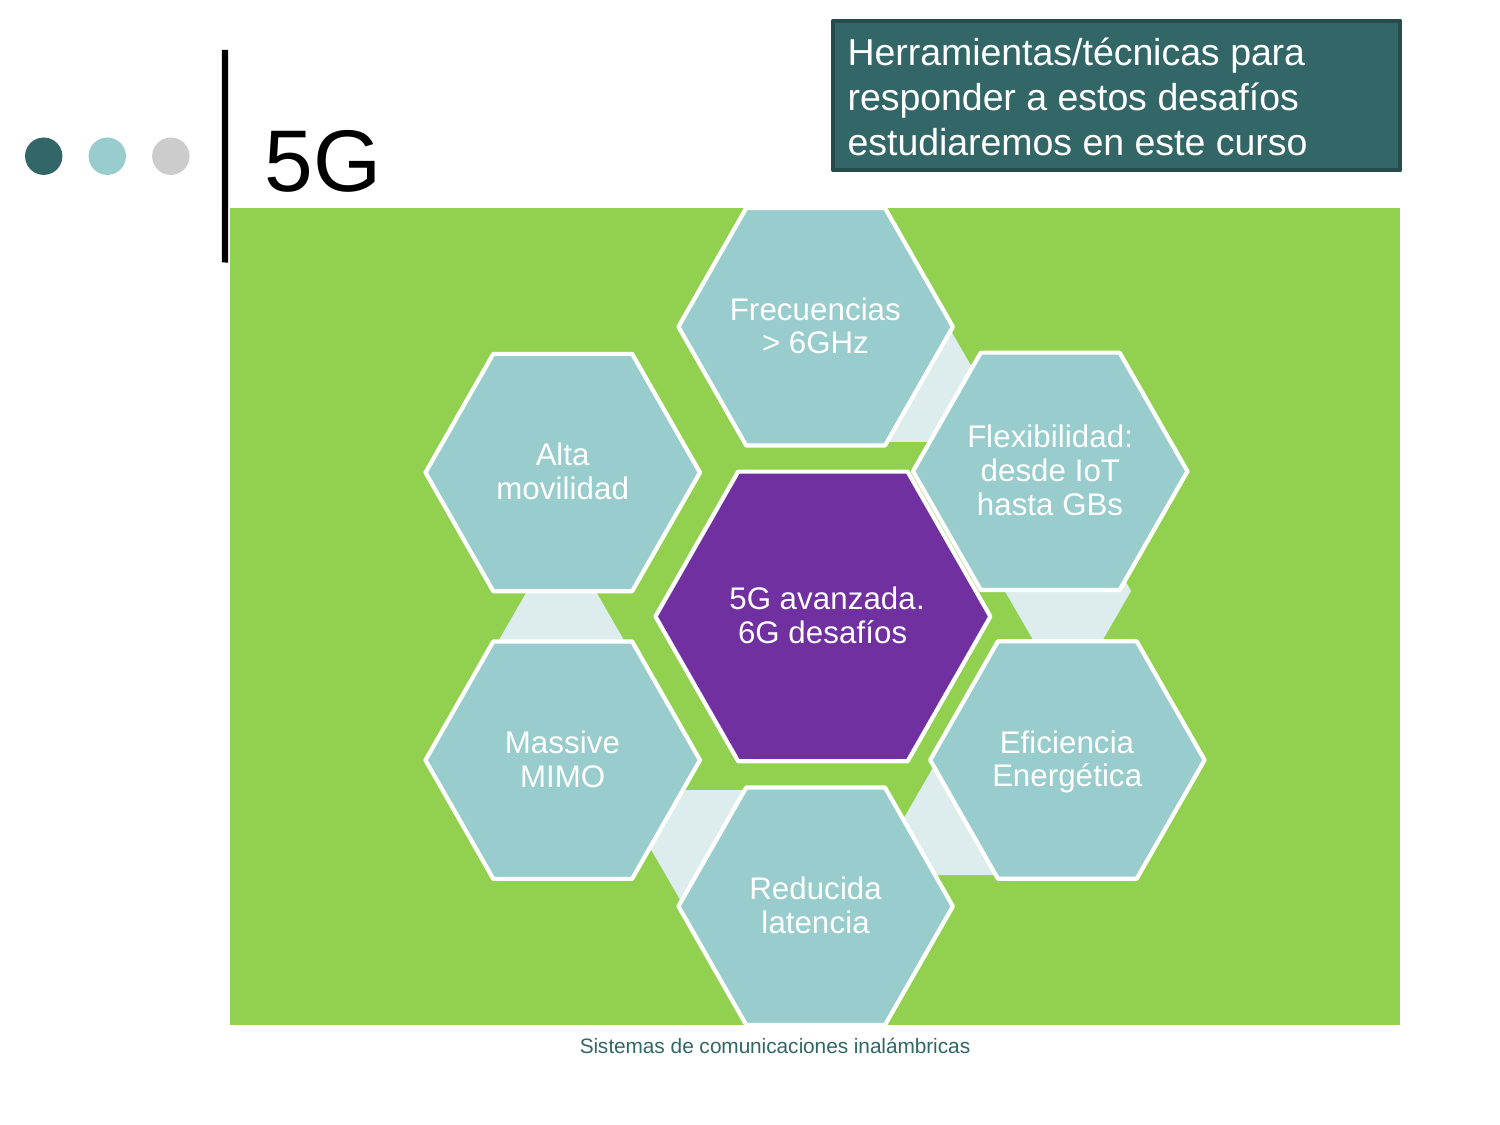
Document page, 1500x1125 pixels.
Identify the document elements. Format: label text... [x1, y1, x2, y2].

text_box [229, 207, 1401, 1026]
footer Sistemas de comunicaciones inalámbricas [537, 1033, 1013, 1101]
text_box Herramientas/técnicas para responder a estos desafíos estudiaremos en este curso [831, 19, 1402, 172]
title 5G [249, 31, 1400, 207]
